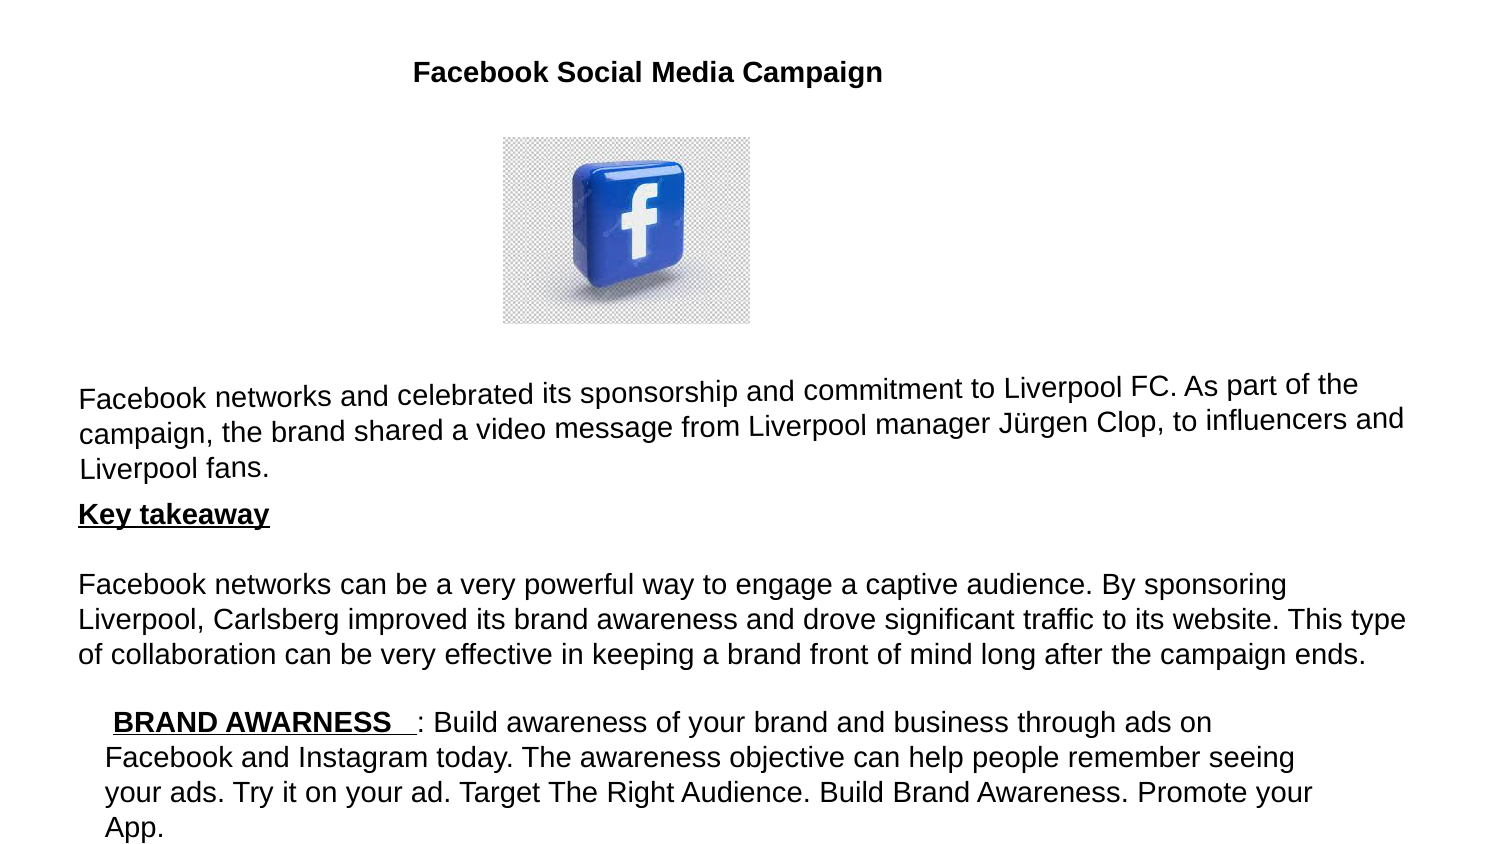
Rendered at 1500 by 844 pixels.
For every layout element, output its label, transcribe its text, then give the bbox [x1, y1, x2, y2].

text_box Key takeaway Facebook networks can be a very powerful way to engage a captive audience. By sponsoring Liverpool, Carlsberg improved its brand awareness and drove significant traffic to its website. This type of collaboration can be very effective in keeping a brand front of mind long after the campaign ends. [63, 488, 1436, 678]
text_box Facebook Social Media Campaign [398, 46, 899, 96]
text_box Facebook networks and celebrated its sponsorship and commitment to Liverpool FC. As part of the campaign, the brand shared a video message from Liverpool manager Jürgen Clop, to influencers and Liverpool fans. [63, 355, 1437, 488]
text_box BRAND AWARNESS : Build awareness of your brand and business through ads on Facebook and Instagram today. The awareness objective can help people remember seeing your ads. Try it on your ad. Target The Right Audience. Build Brand Awareness. Promote your App. [90, 695, 1345, 844]
picture [503, 137, 750, 324]
